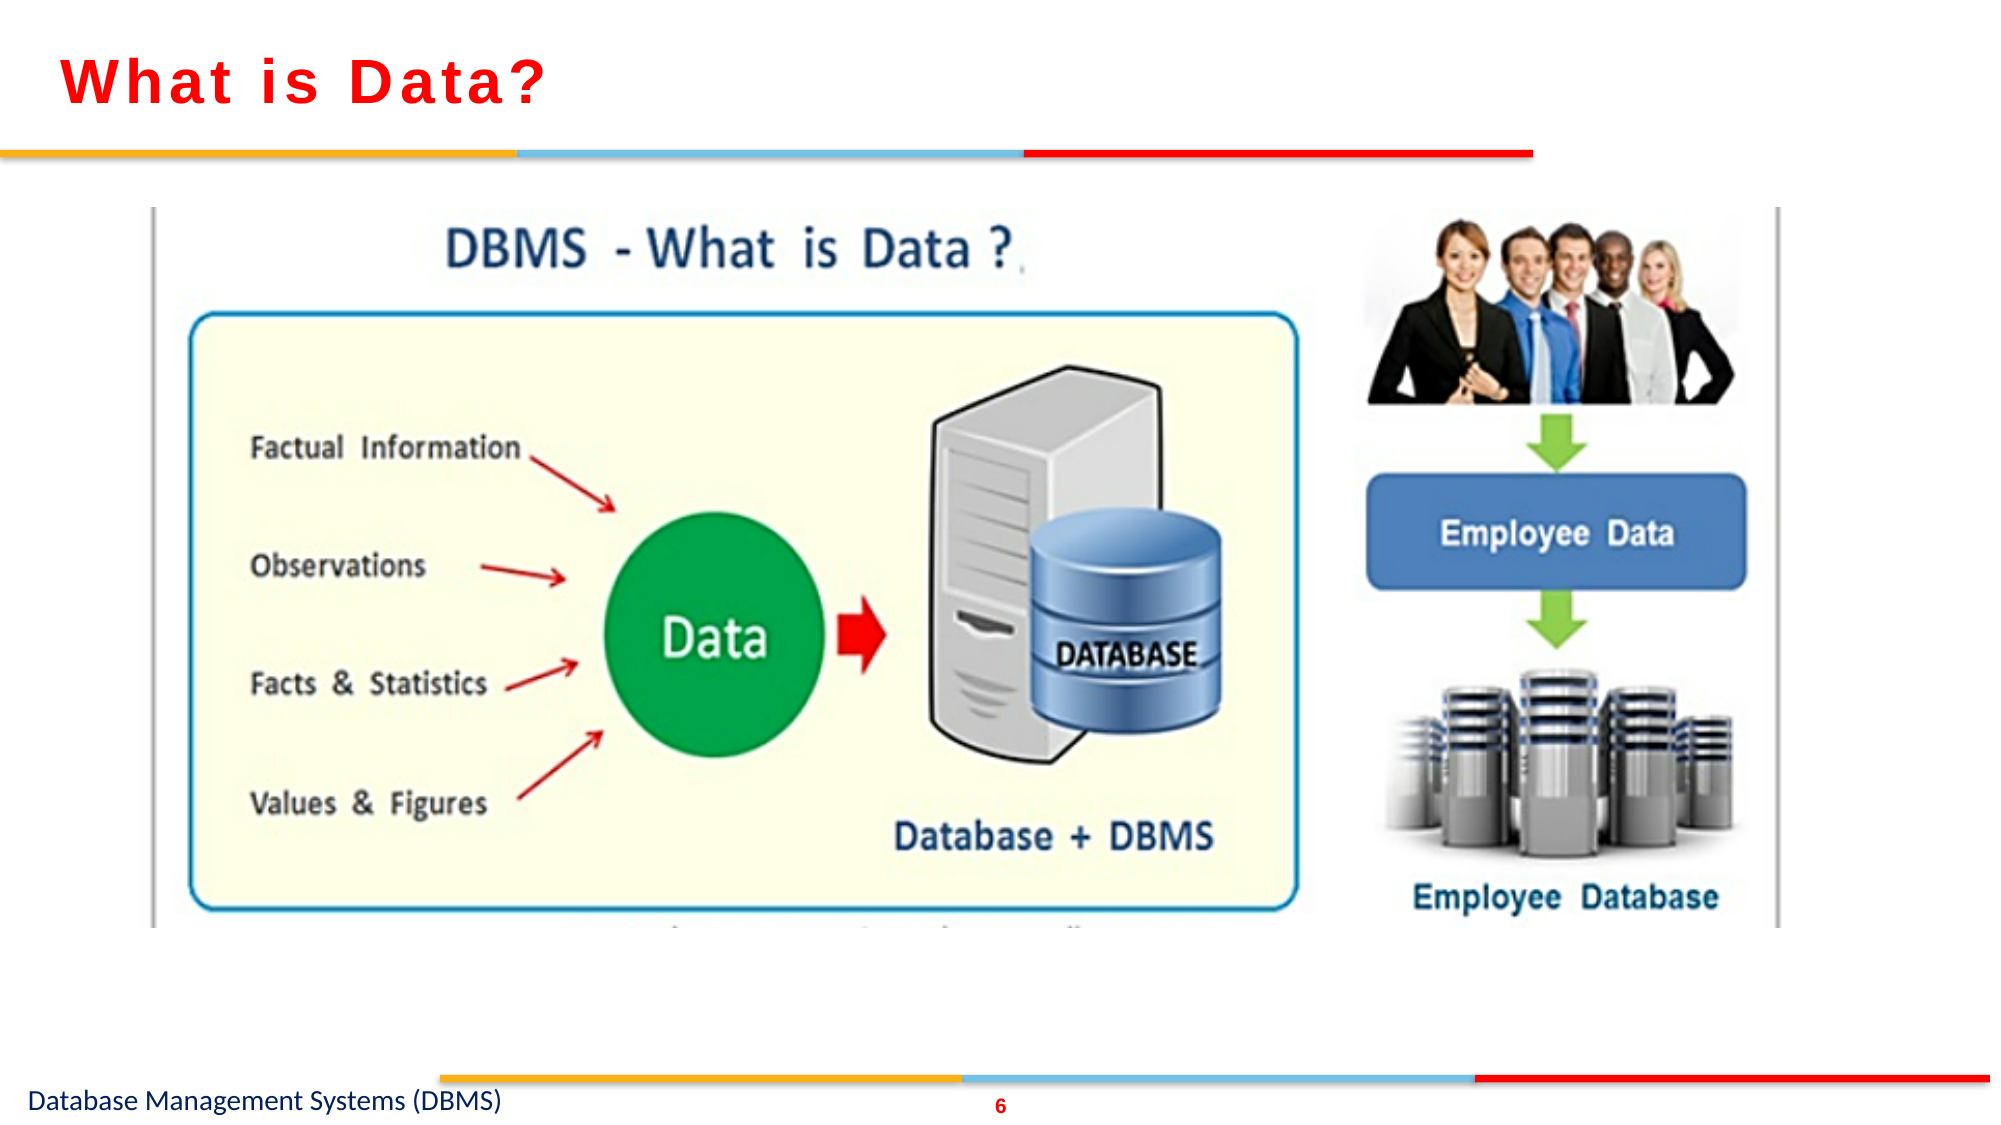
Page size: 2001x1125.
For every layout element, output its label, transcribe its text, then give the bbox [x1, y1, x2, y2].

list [139, 207, 1806, 928]
list What is Data? [60, 15, 1490, 143]
